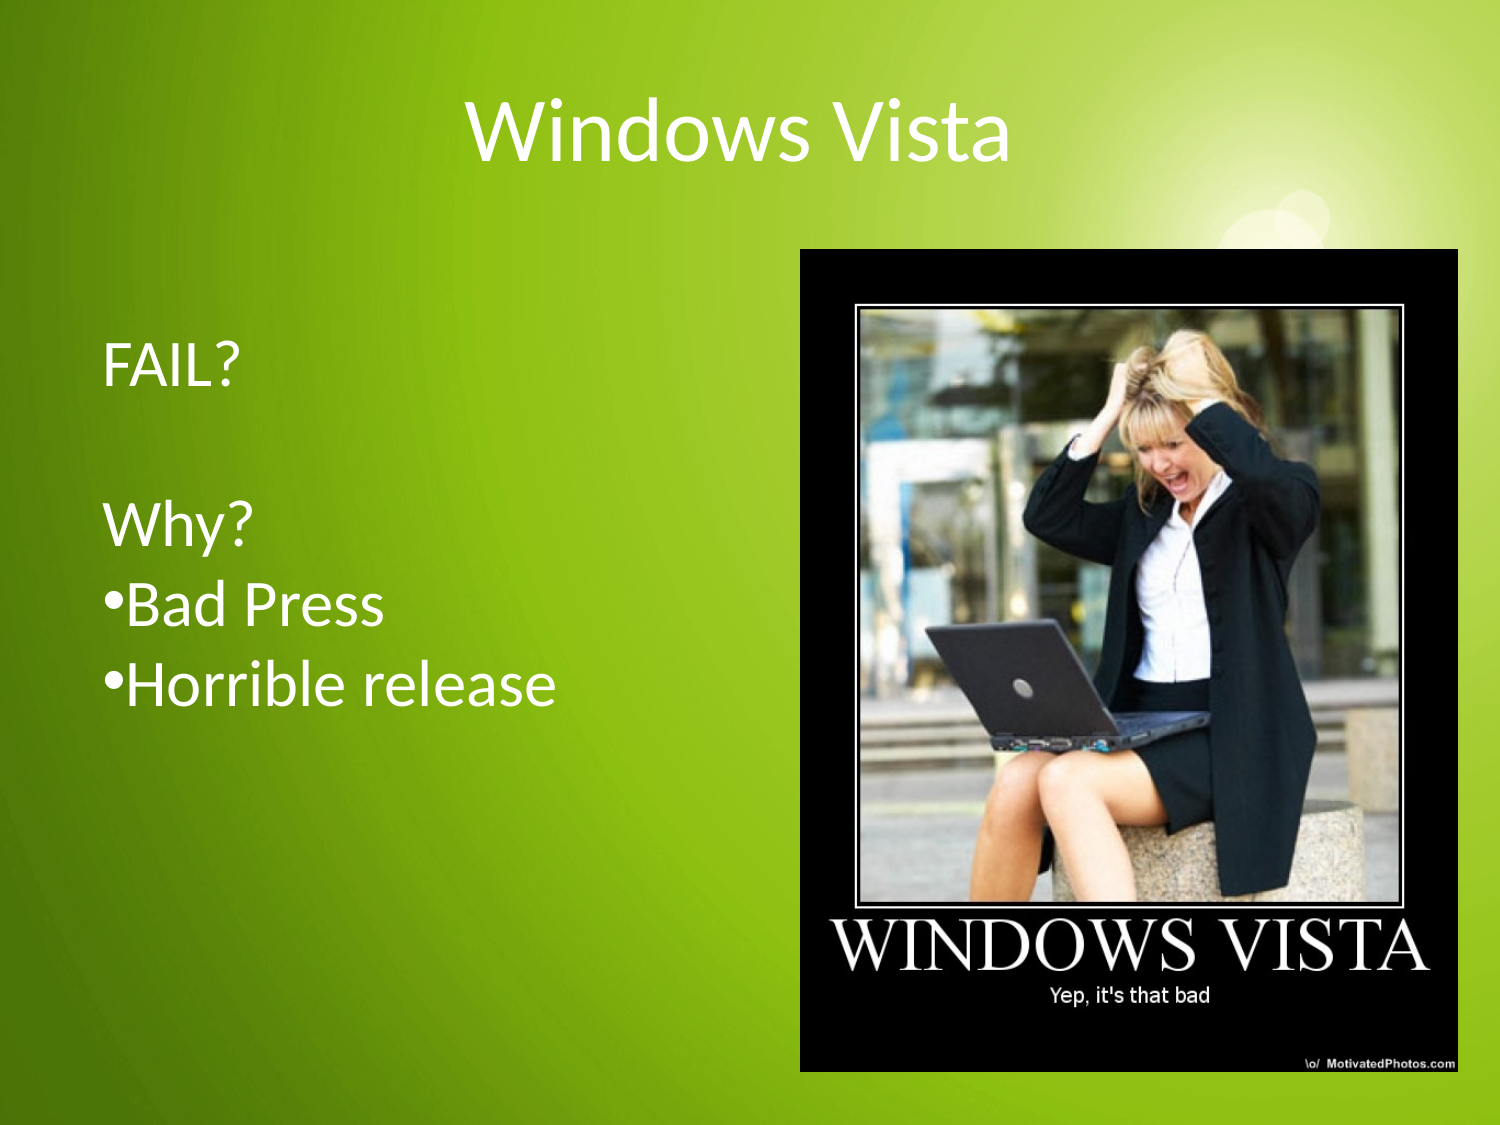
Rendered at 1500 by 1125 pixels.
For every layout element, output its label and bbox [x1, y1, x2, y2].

picture [799, 249, 1458, 1073]
list [0, 0, 1500, 1125]
